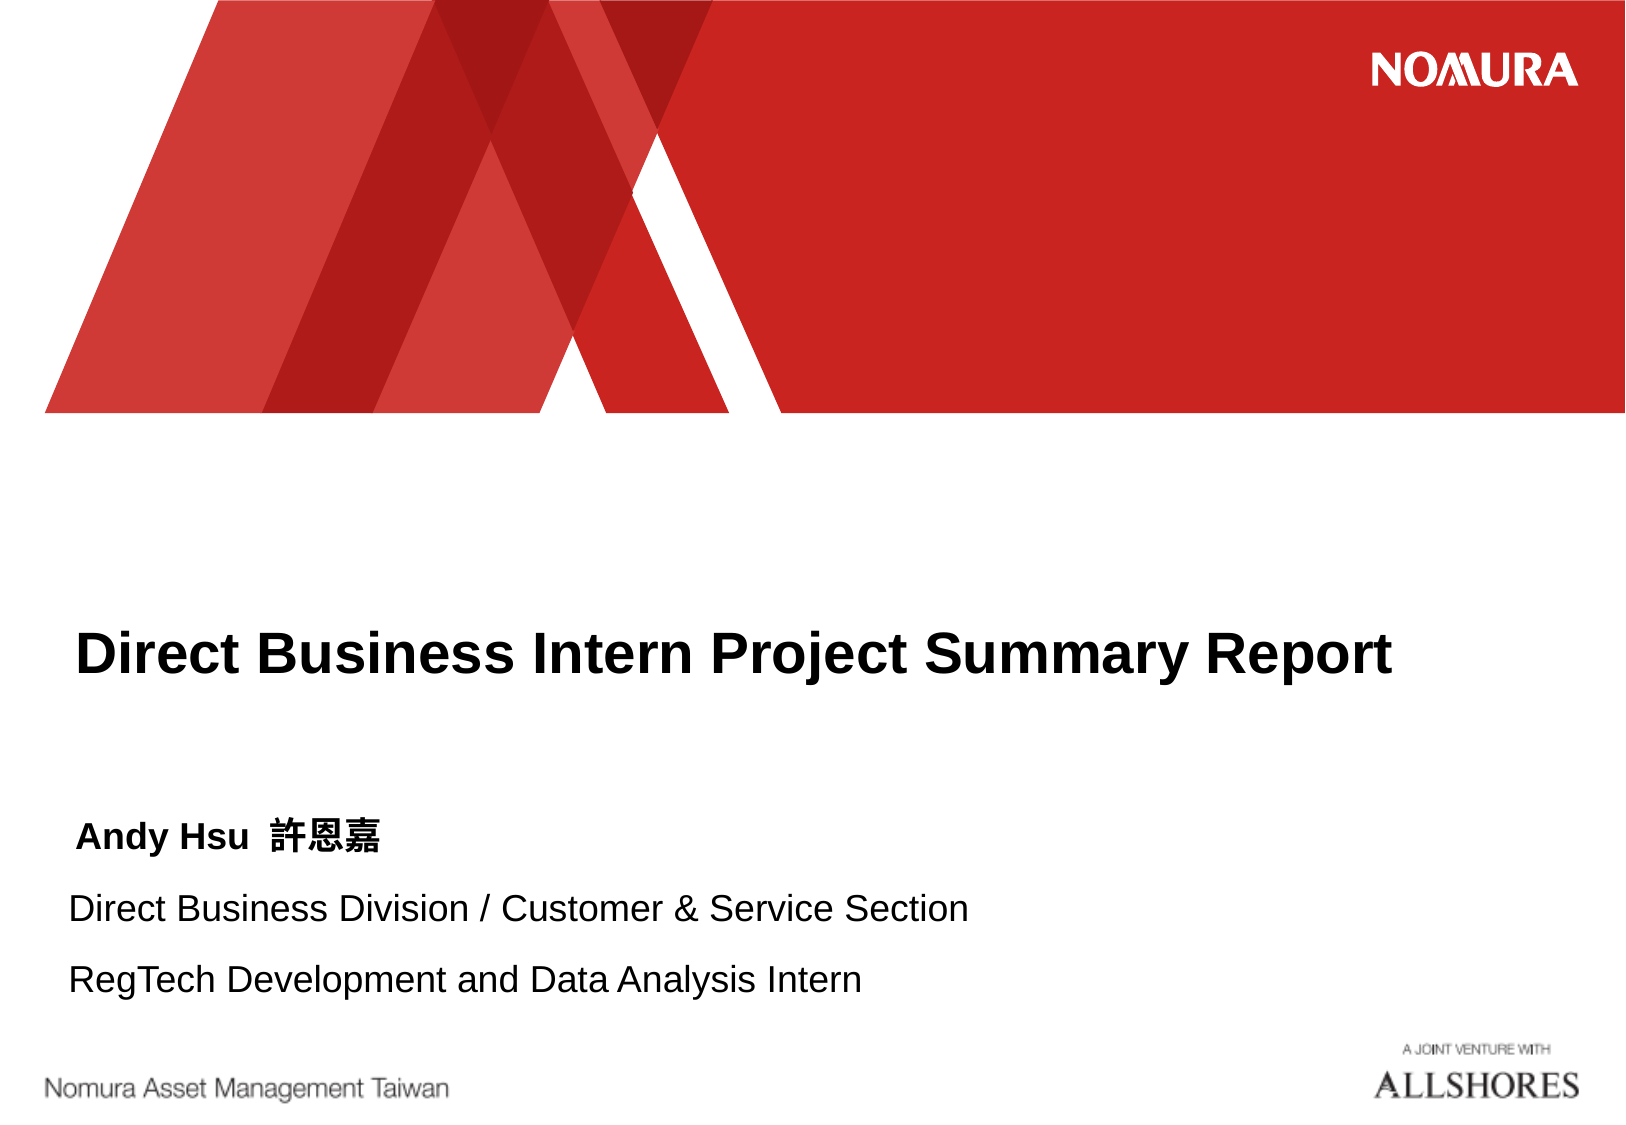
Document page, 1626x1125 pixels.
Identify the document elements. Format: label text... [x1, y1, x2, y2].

text_box Direct Business Division / Customer & Service Section [53, 876, 1024, 937]
text_box RegTech Development and Data Analysis Intern [53, 947, 904, 1007]
list Andy Hsu 許恩嘉 [75, 811, 418, 867]
title Direct Business Intern Project Summary Report [75, 597, 1481, 686]
